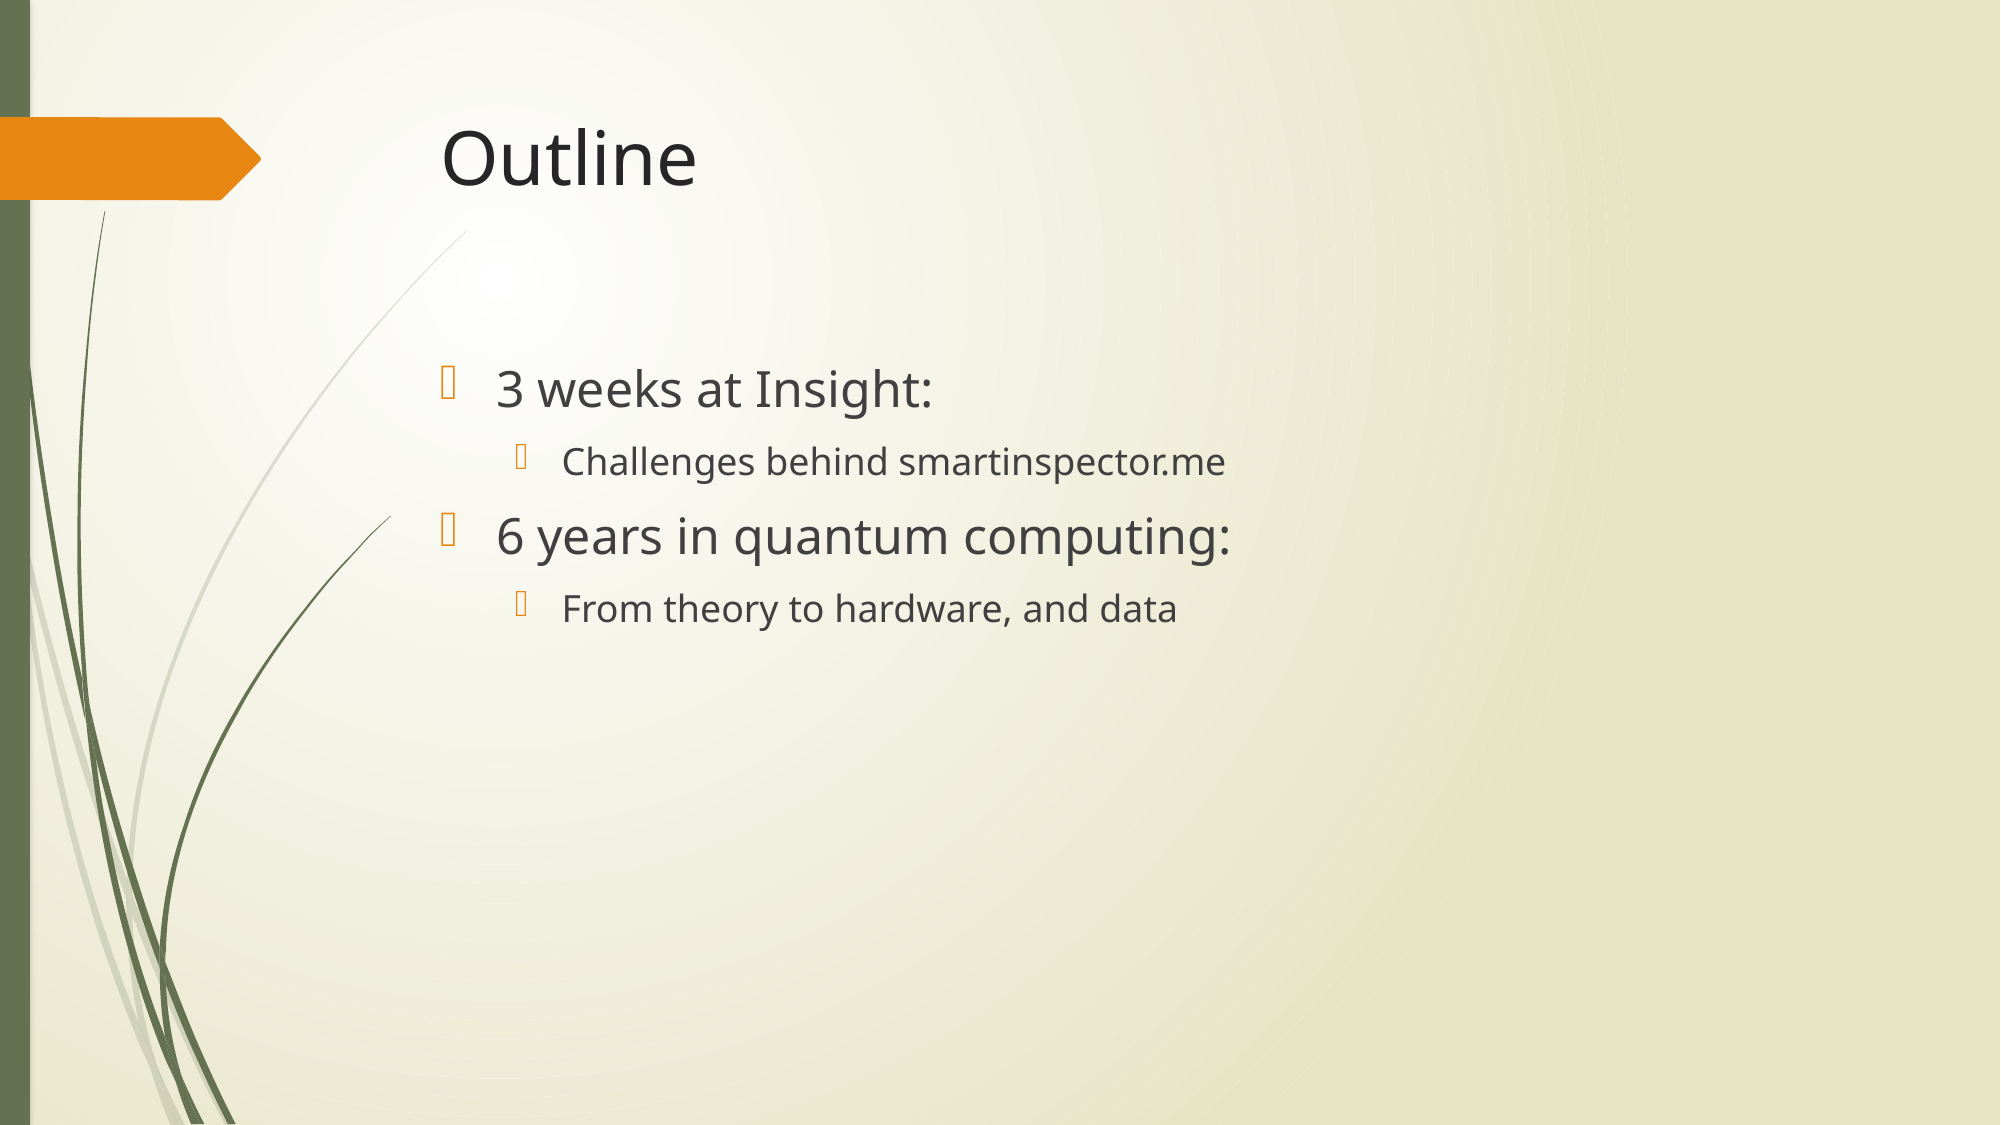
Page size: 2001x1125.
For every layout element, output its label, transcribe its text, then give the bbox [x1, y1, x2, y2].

title Outline [425, 102, 1888, 313]
list 3 weeks at Insight: Challenges behind smartinspector.me 6 years in quantum computing: From theory to hardware, and data [424, 350, 1888, 970]
